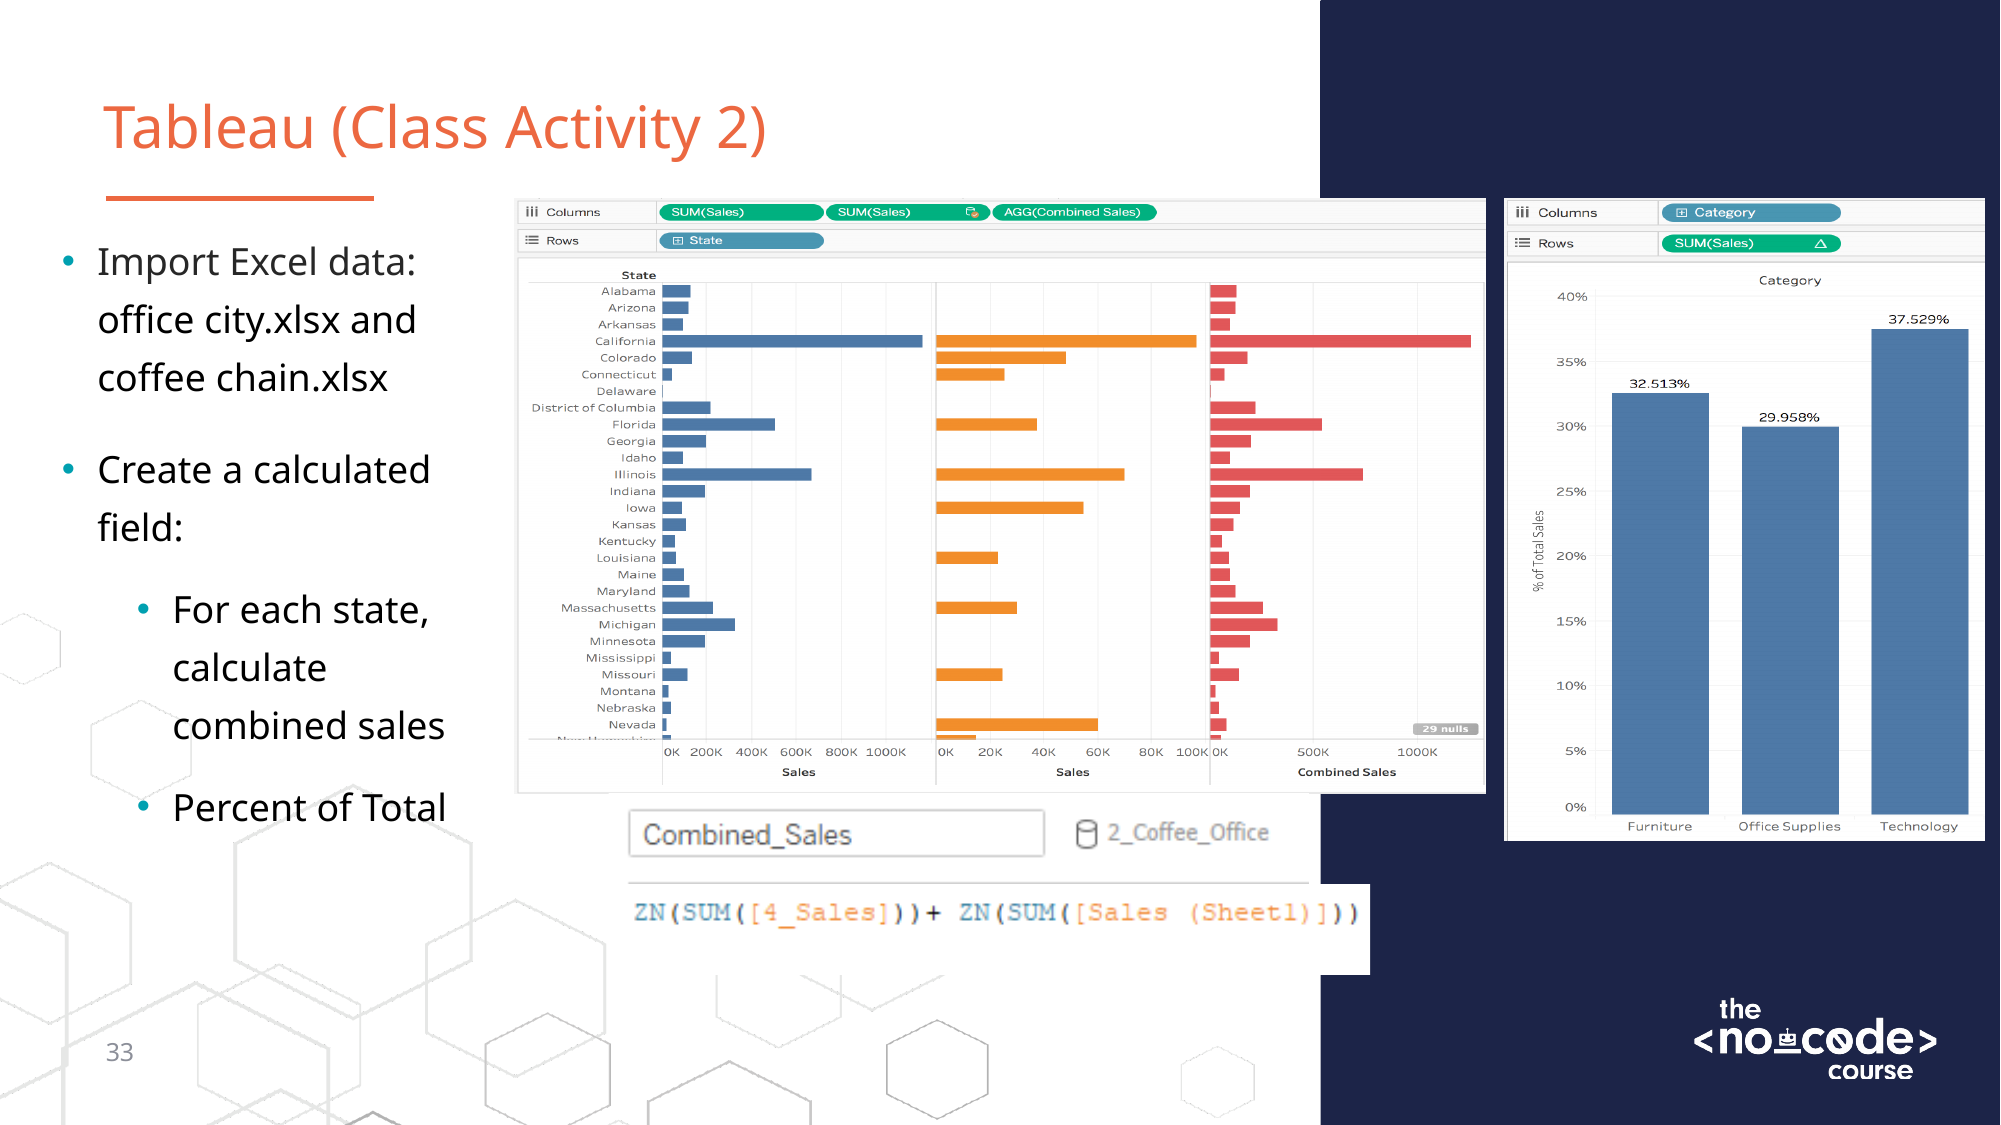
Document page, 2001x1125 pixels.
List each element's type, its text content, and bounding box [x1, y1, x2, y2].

list Import Excel data: office city.xlsx and coffee chain.xlsx Create a calculated field: For each state, calculate combined sales Percent of Total [59, 224, 456, 901]
slide_number 33 [105, 1023, 556, 1084]
picture [514, 198, 1486, 794]
picture [1504, 198, 1985, 841]
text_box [608, 793, 1371, 975]
title Tableau (Class Activity 2) [103, 59, 1076, 199]
